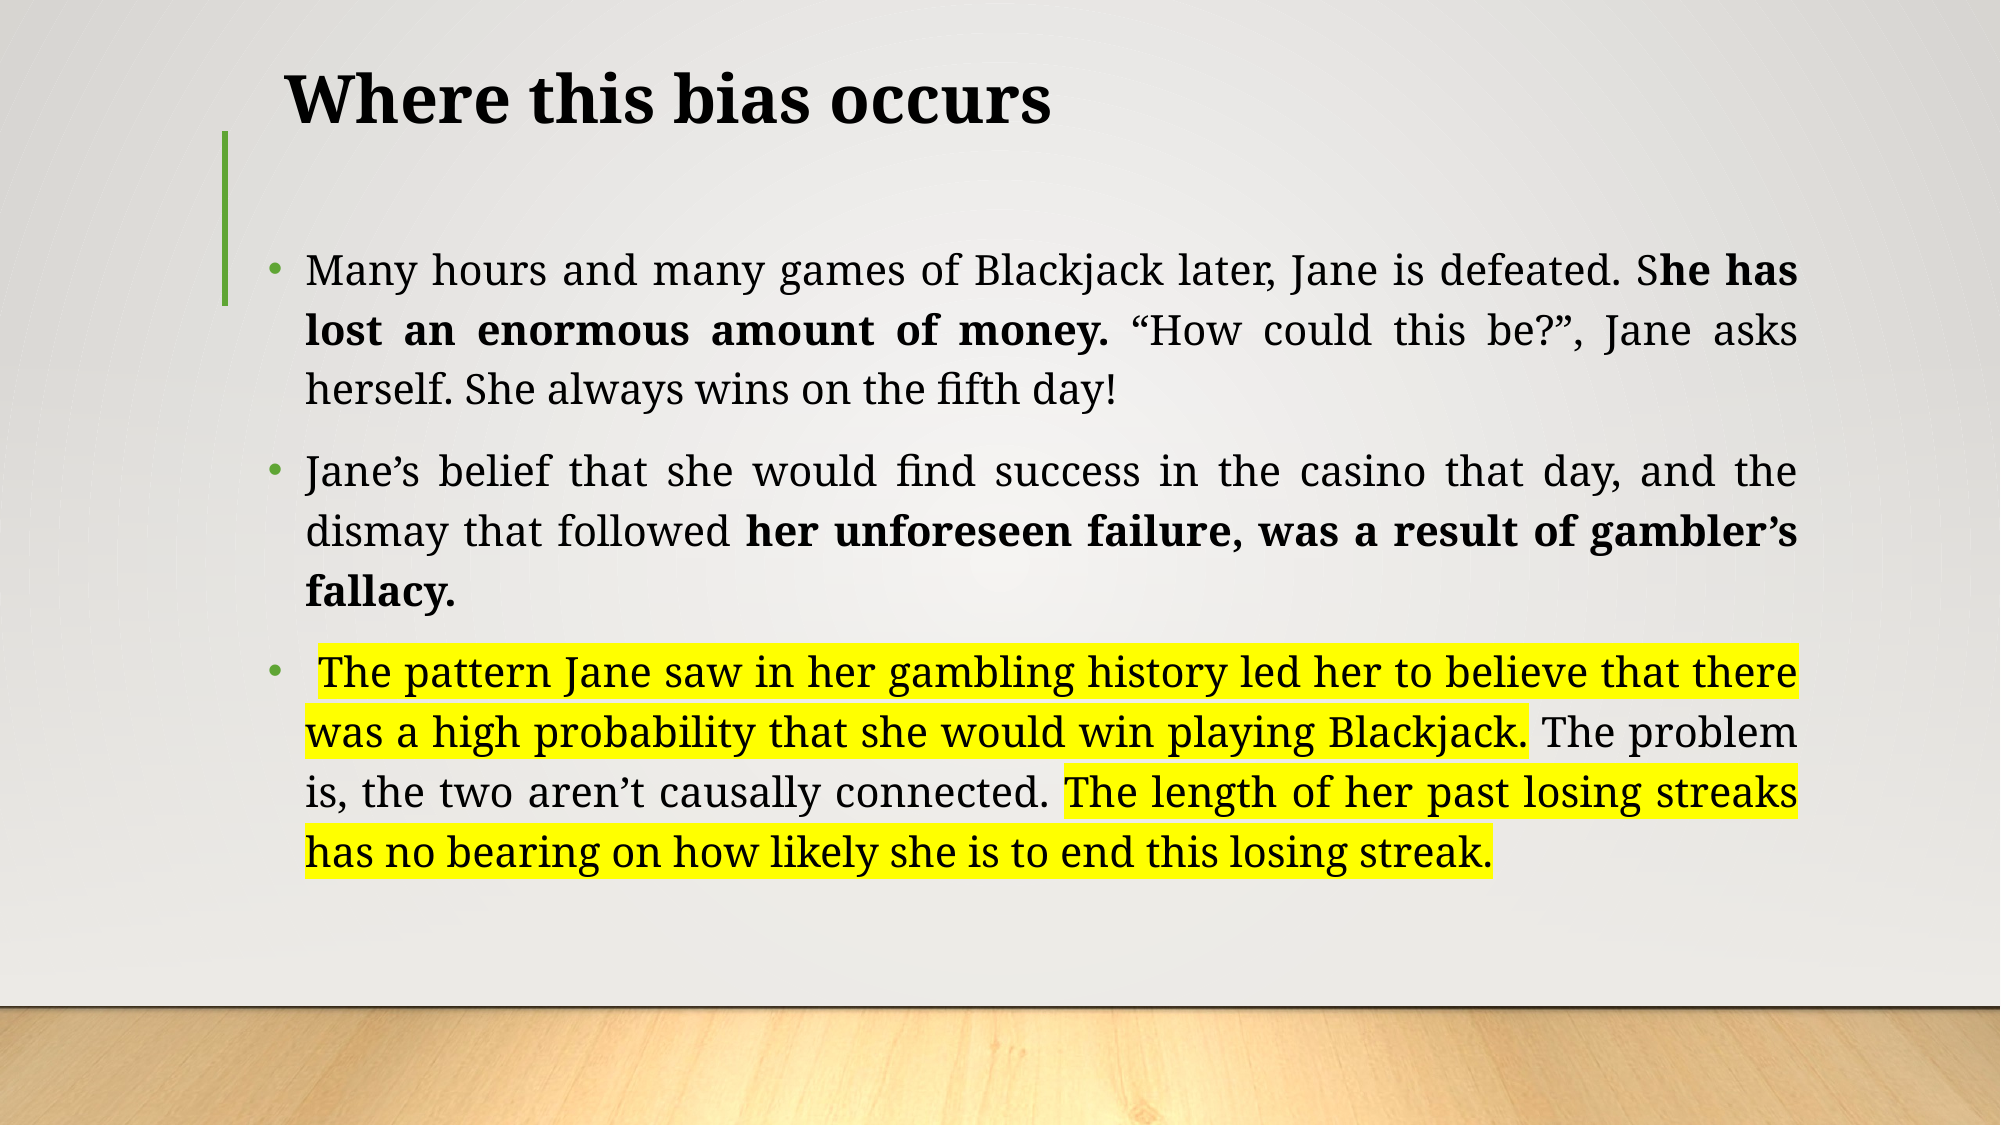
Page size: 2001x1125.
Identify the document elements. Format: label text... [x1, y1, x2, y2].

list Many hours and many games of Blackjack later, Jane is defeated. She has lost an enormous amount of money. “How could this be?”, Jane asks herself. She always wins on the fifth day! Jane’s belief that she would find success in the casino that day, and the dismay that followed her unforeseen failure, was a result of gambler’s fallacy. The pattern Jane saw in her gambling history led her to believe that there was a high probability that she would win playing Blackjack. The problem is, the two aren’t causally connected. The length of her past losing streaks has no bearing on how likely she is to end this losing streak. [252, 225, 1814, 897]
title Where this bias occurs [269, 53, 1832, 226]
picture [0, 1006, 2000, 1125]
